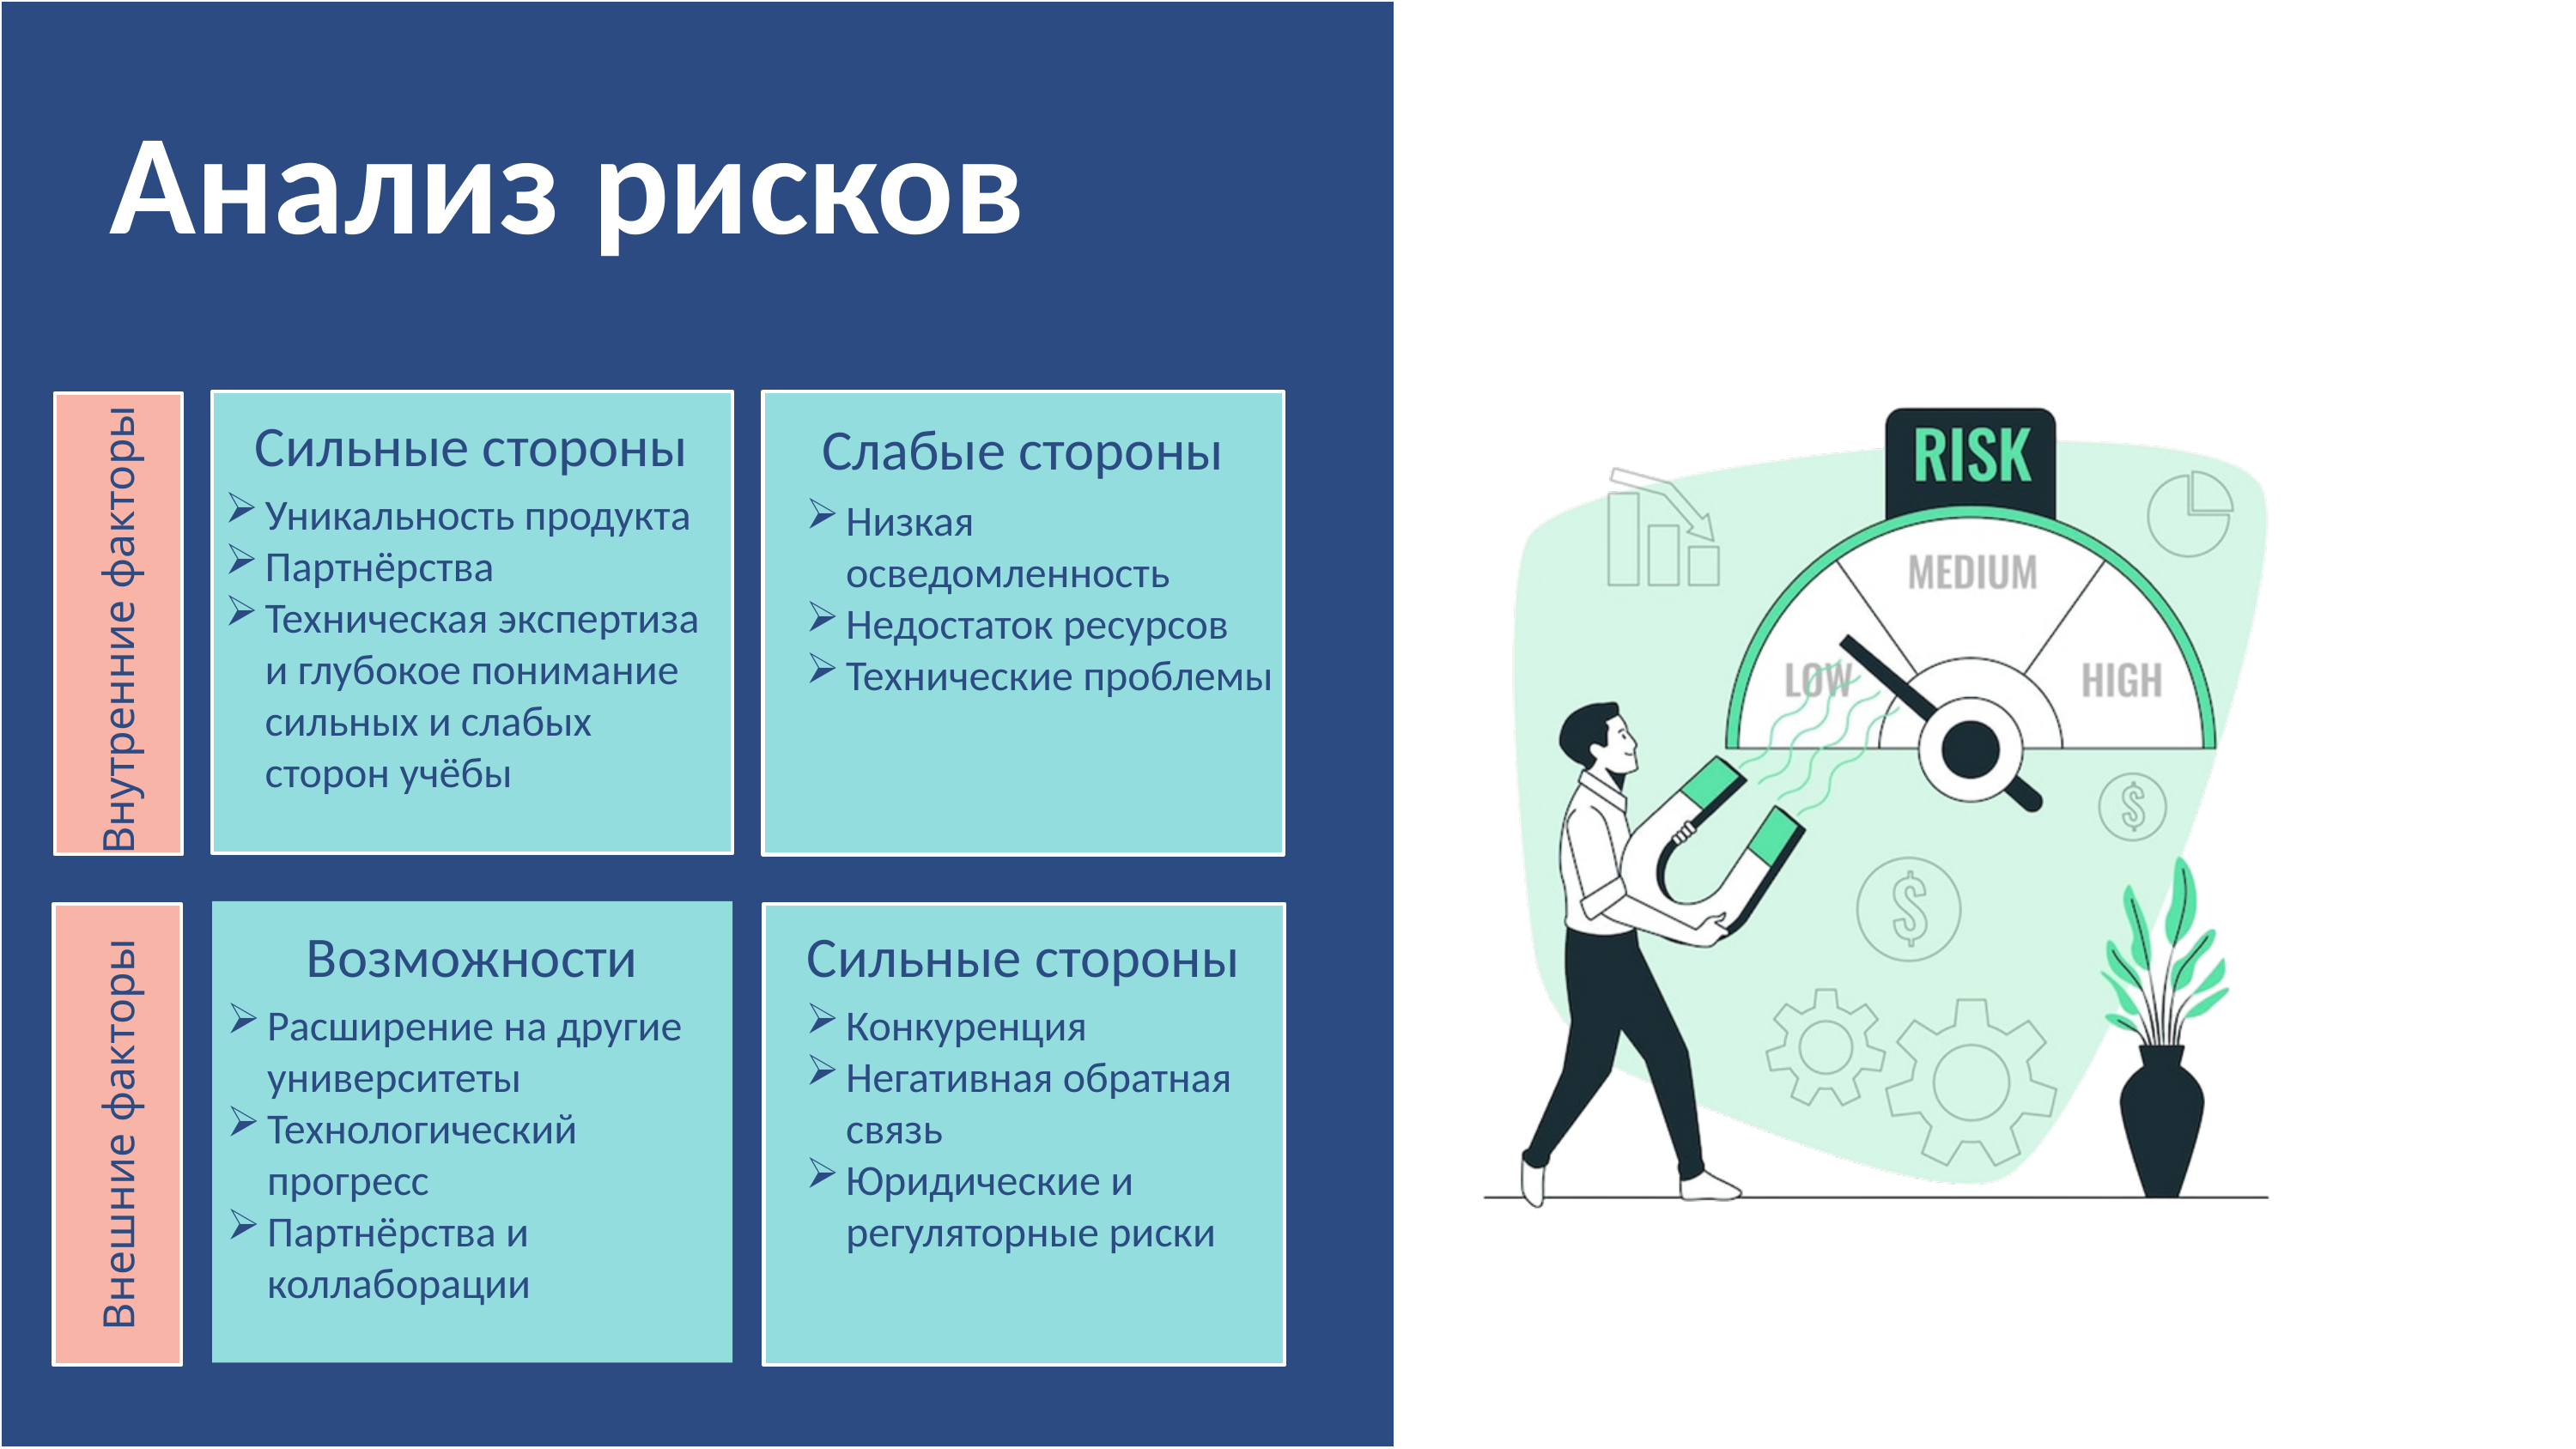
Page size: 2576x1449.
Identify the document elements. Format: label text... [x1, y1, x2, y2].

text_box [53, 391, 1312, 1366]
text_box [0, 0, 1397, 1449]
text_box Анализ рисков [96, 84, 1428, 270]
picture [1427, 355, 2322, 1251]
